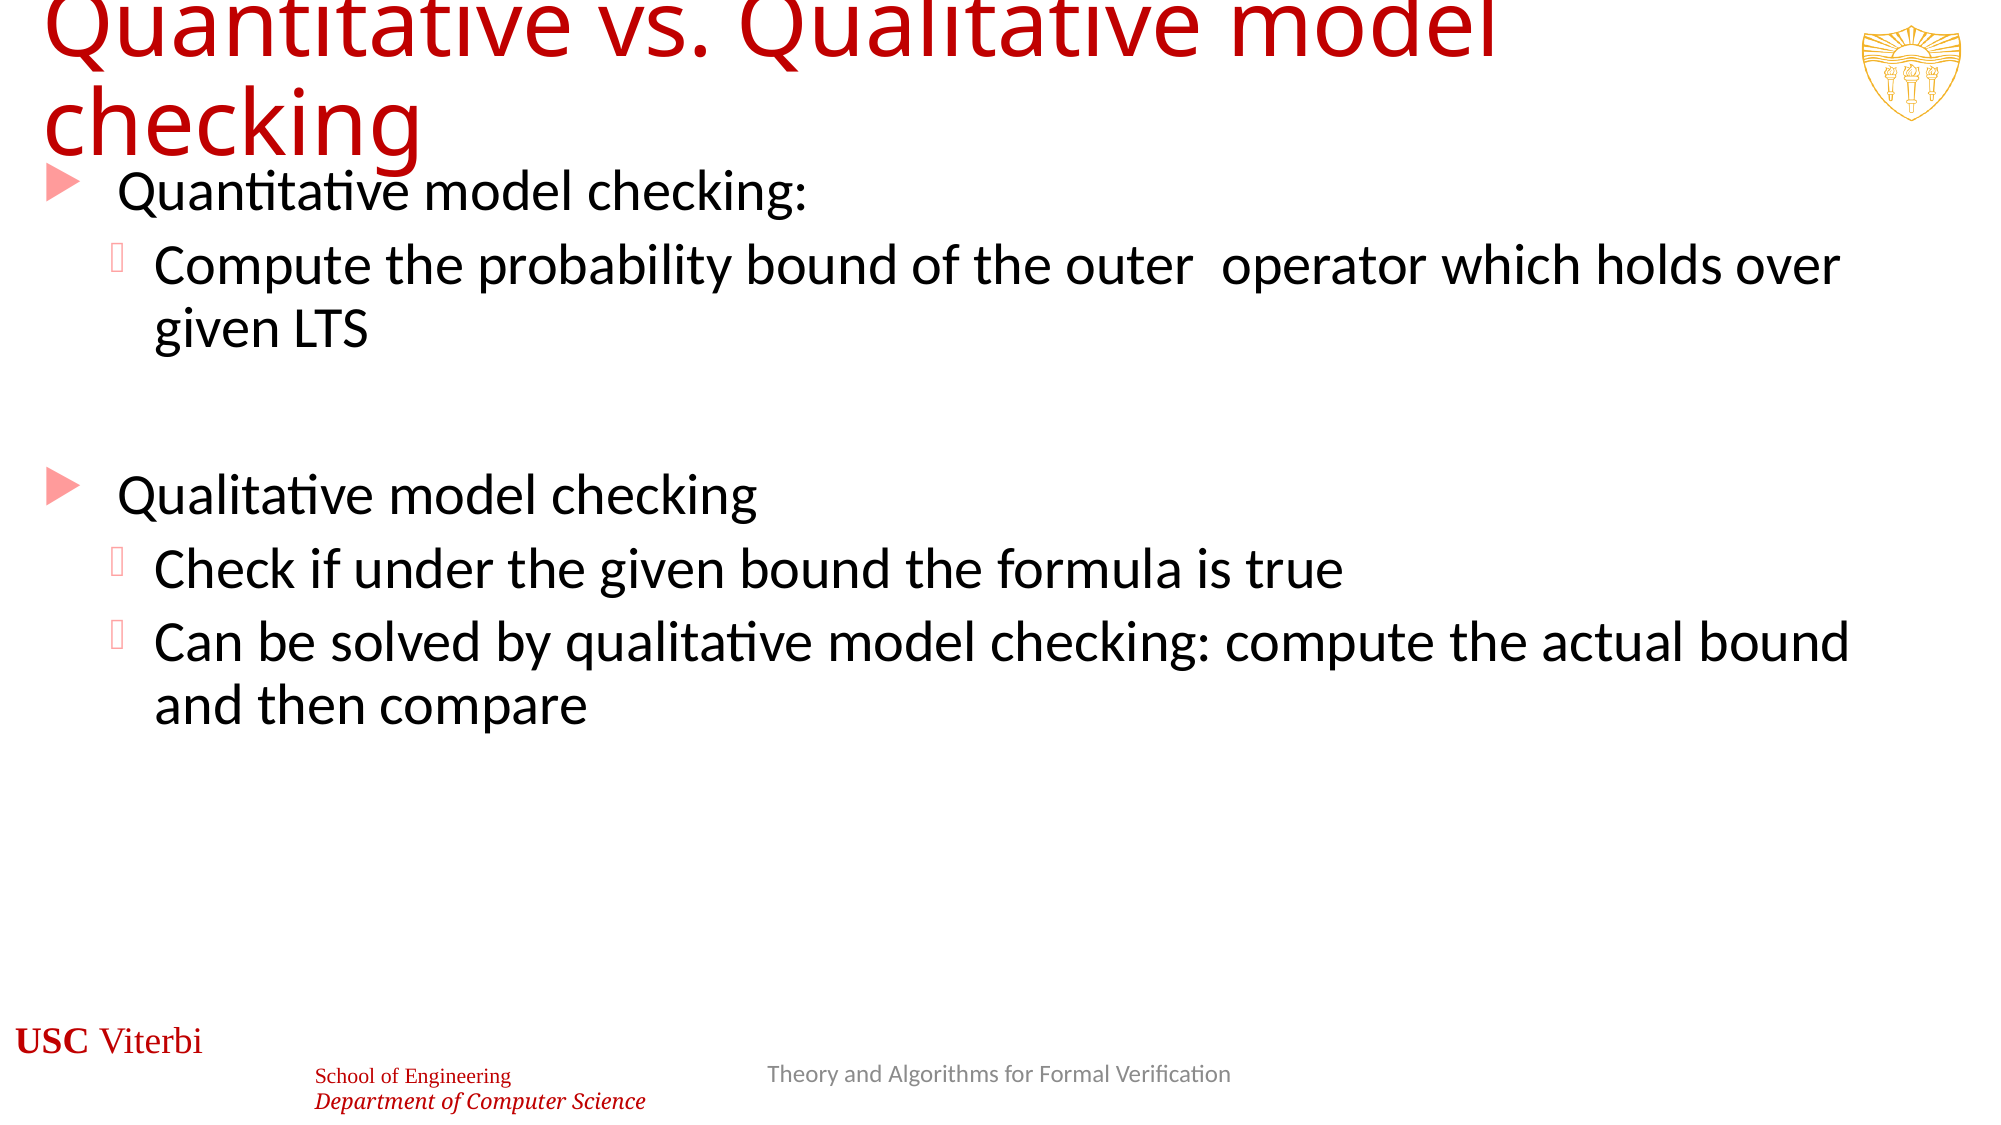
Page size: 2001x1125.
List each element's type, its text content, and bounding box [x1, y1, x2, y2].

slide_number 86 [772, 1049, 1223, 1109]
picture [1829, 11, 1994, 135]
footer Theory and Algorithms for Formal Verification [662, 1042, 1338, 1103]
title Quantitative vs. Qualitative model checking [27, 12, 1819, 140]
